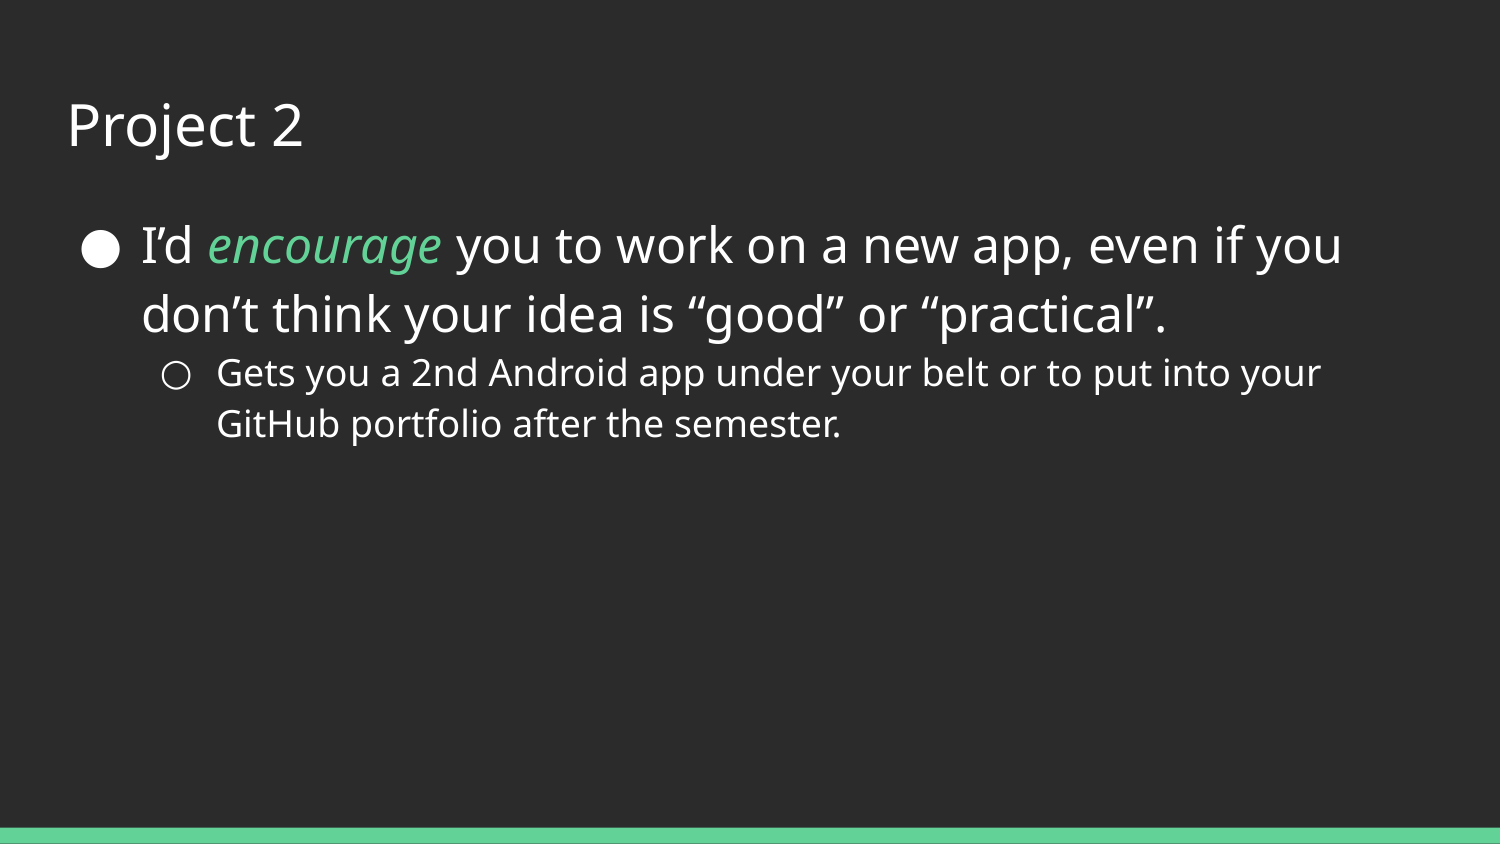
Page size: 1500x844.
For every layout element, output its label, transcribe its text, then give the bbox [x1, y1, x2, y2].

list I’d encourage you to work on a new app, even if you don’t think your idea is “good” or “practical”. Gets you a 2nd Android app under your belt or to put into your GitHub portfolio after the semester. [51, 189, 1449, 750]
title Project 2 [51, 72, 1449, 167]
